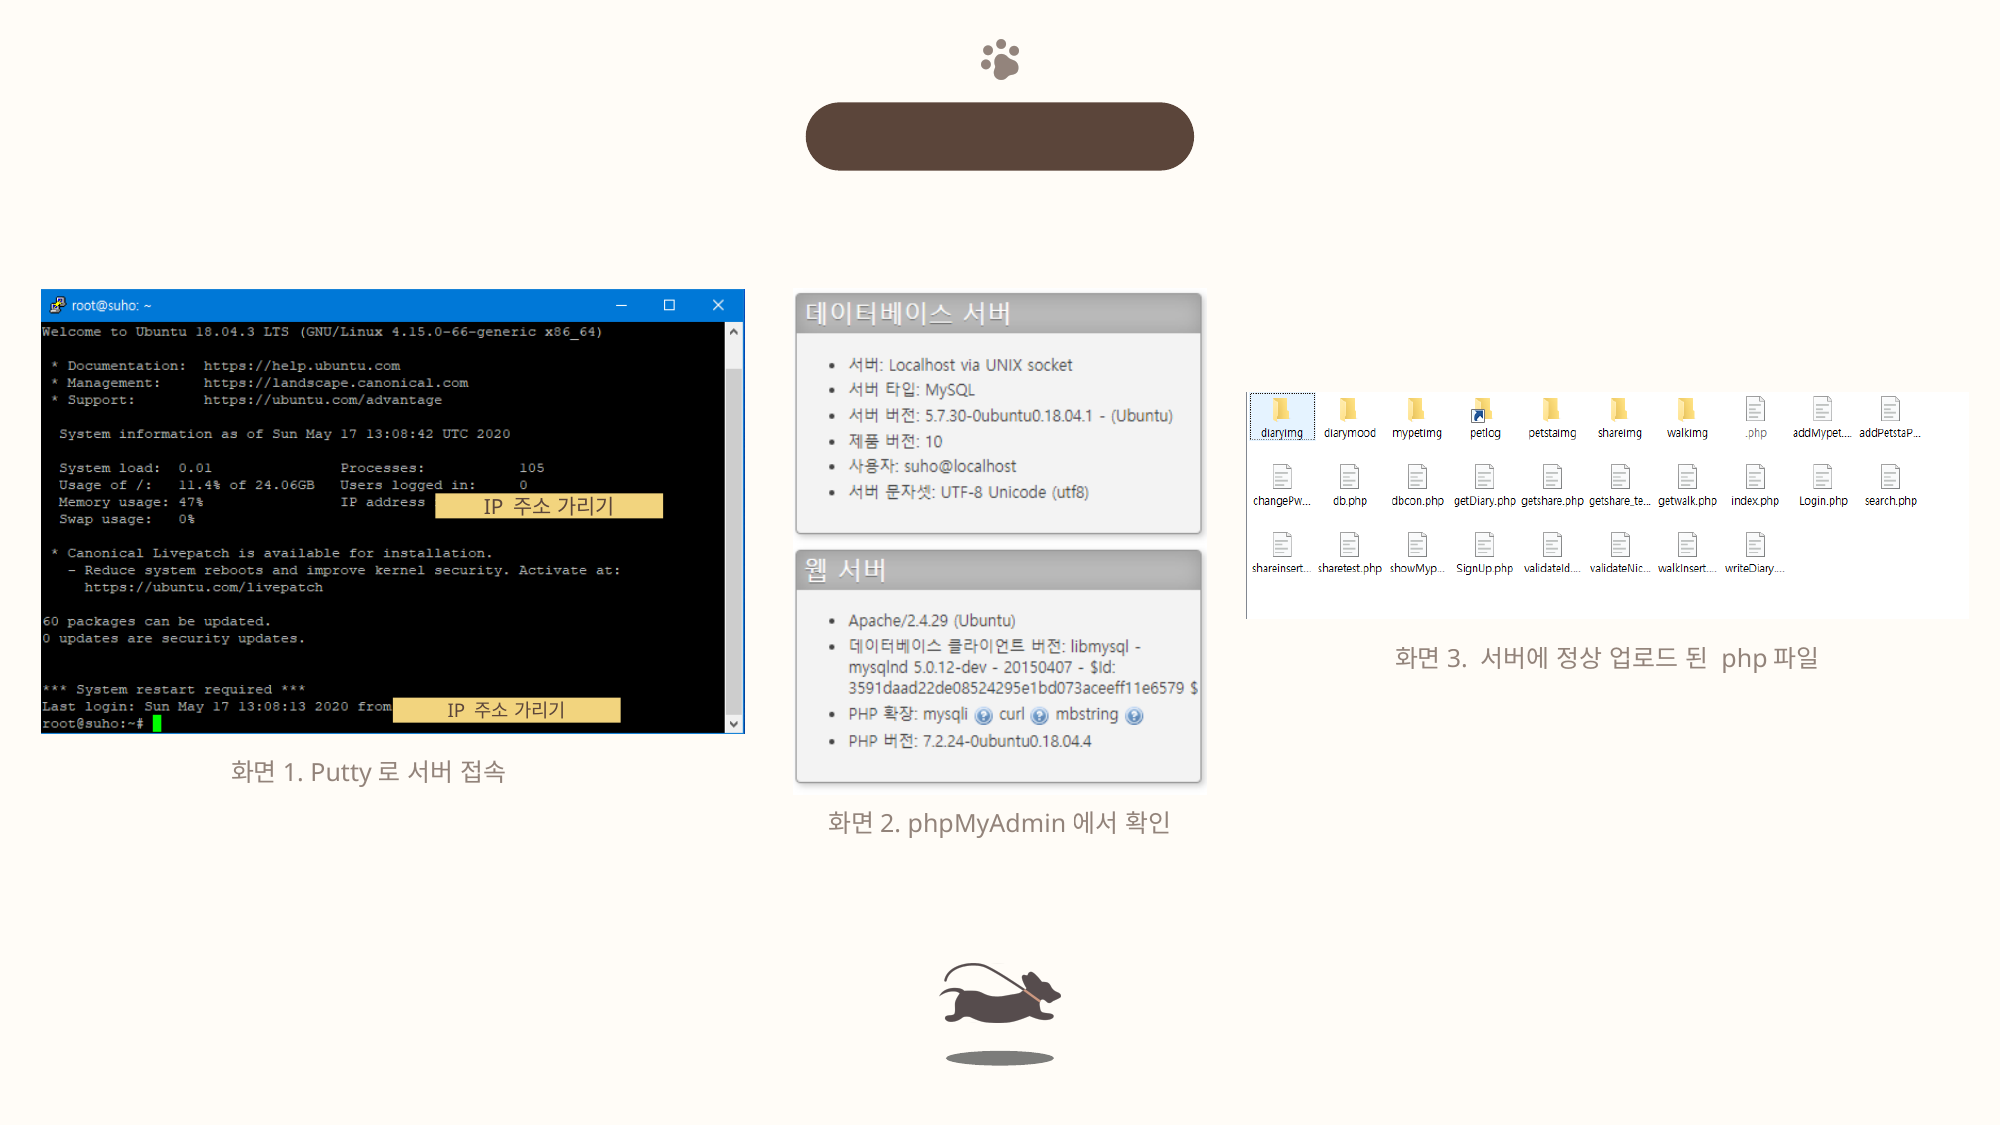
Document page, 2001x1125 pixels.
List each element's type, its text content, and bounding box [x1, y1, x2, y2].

picture [1245, 392, 1969, 620]
text_box 화면2. phpMyAdmin에서 확인 [813, 800, 1187, 845]
picture [793, 288, 1207, 795]
text_box 화면1. Putty로 서버 접속 [216, 749, 522, 794]
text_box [41, 289, 745, 735]
picture [981, 39, 1019, 80]
text_box 화면3. 서버에 정상 업로드 된 php파일 [1380, 635, 1835, 681]
text_box 서버 구축 상황 [865, 103, 1135, 219]
text_box [944, 1049, 1056, 1067]
text_box [804, 101, 1196, 172]
picture [939, 963, 1061, 1023]
